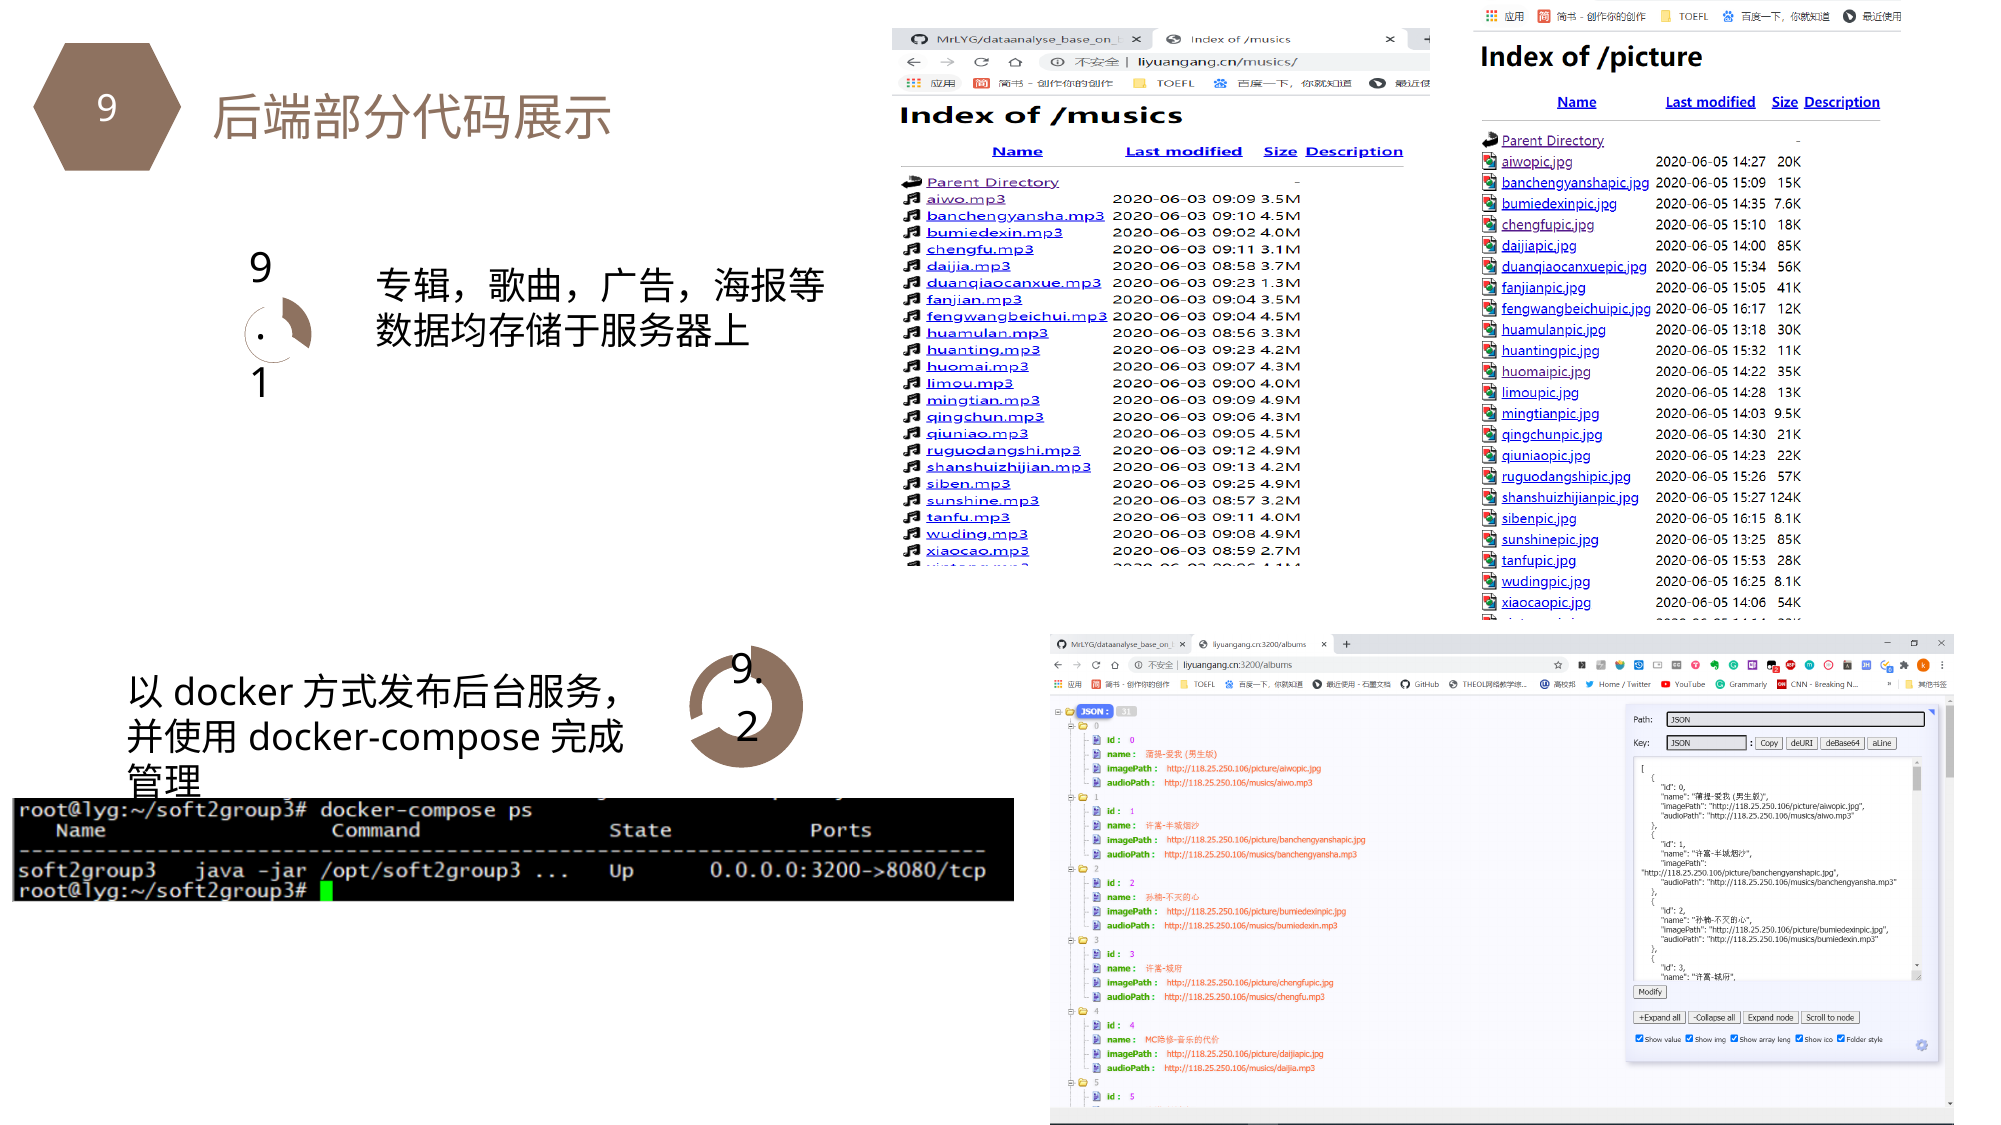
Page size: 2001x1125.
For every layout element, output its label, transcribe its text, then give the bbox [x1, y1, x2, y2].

picture [892, 28, 1430, 566]
text_box 以docker方式发布后台服务，并使用docker-compose完成管理 [111, 660, 667, 798]
picture [1473, 0, 1901, 620]
chart [171, 231, 376, 411]
picture [1050, 634, 1954, 1125]
text_box 后端部分代码展示 [198, 78, 668, 153]
picture [12, 798, 1014, 903]
chart [667, 597, 853, 799]
text_box 9 [32, 42, 183, 172]
text_box 专辑，歌曲，广告，海报等数据均存储于服务器上 [376, 254, 859, 360]
